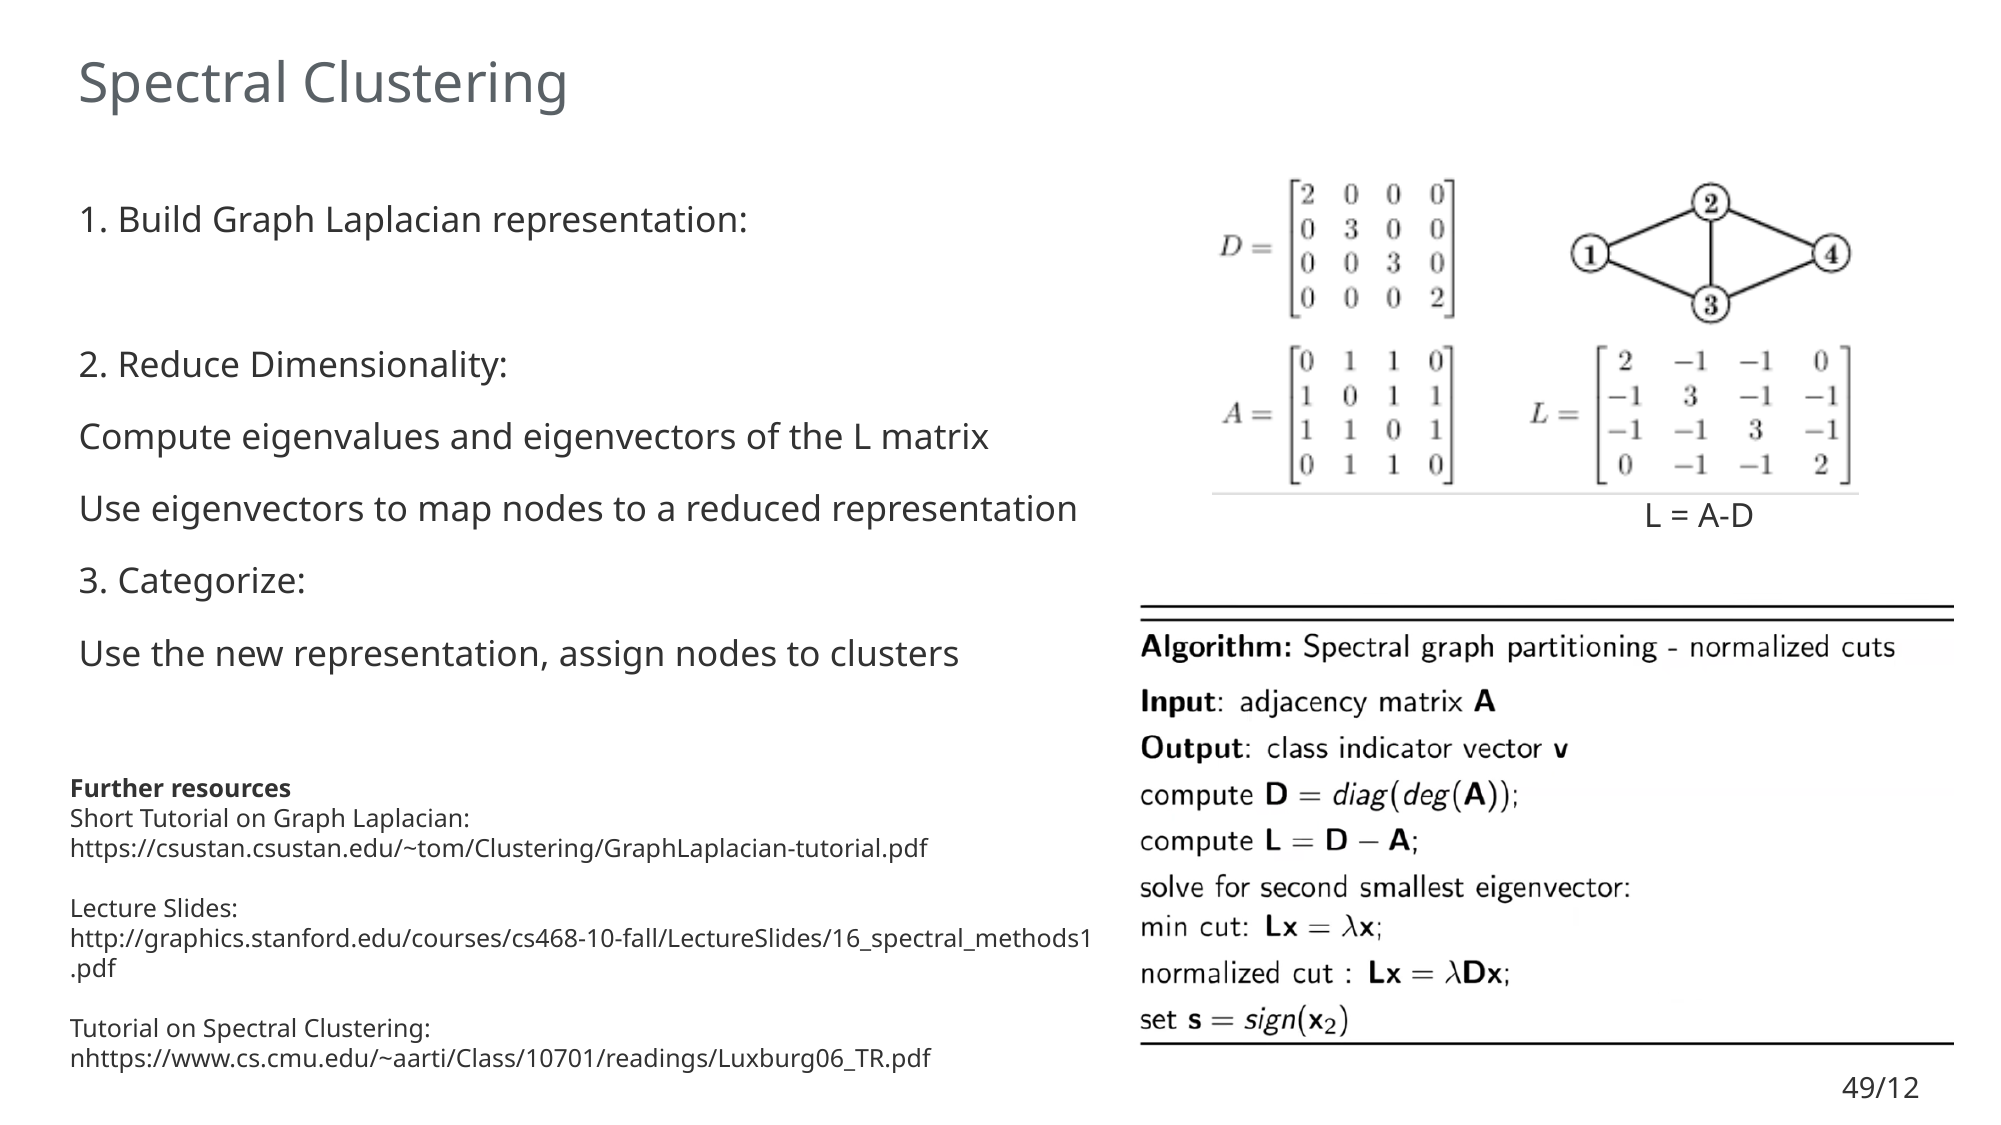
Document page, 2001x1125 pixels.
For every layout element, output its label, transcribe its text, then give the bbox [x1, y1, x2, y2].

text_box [1212, 169, 1860, 534]
picture [1117, 591, 1954, 1054]
title Spectral Clustering [78, 23, 1583, 115]
text_box Further resources Short Tutorial on Graph Laplacian: https://csustan.csustan.edu/~tom/Clustering/GraphLaplacian-tutorial.pdf Lecture Slides: http://graphics.stanford.edu/courses/cs468-10-fall/LectureSlides/16_spectral_methods1.pdf Tutorial on Spectral Clustering: nhttps://www.cs.cmu.edu/~aarti/Class/10701/readings/Luxburg06_TR.pdf [54, 765, 1114, 1080]
